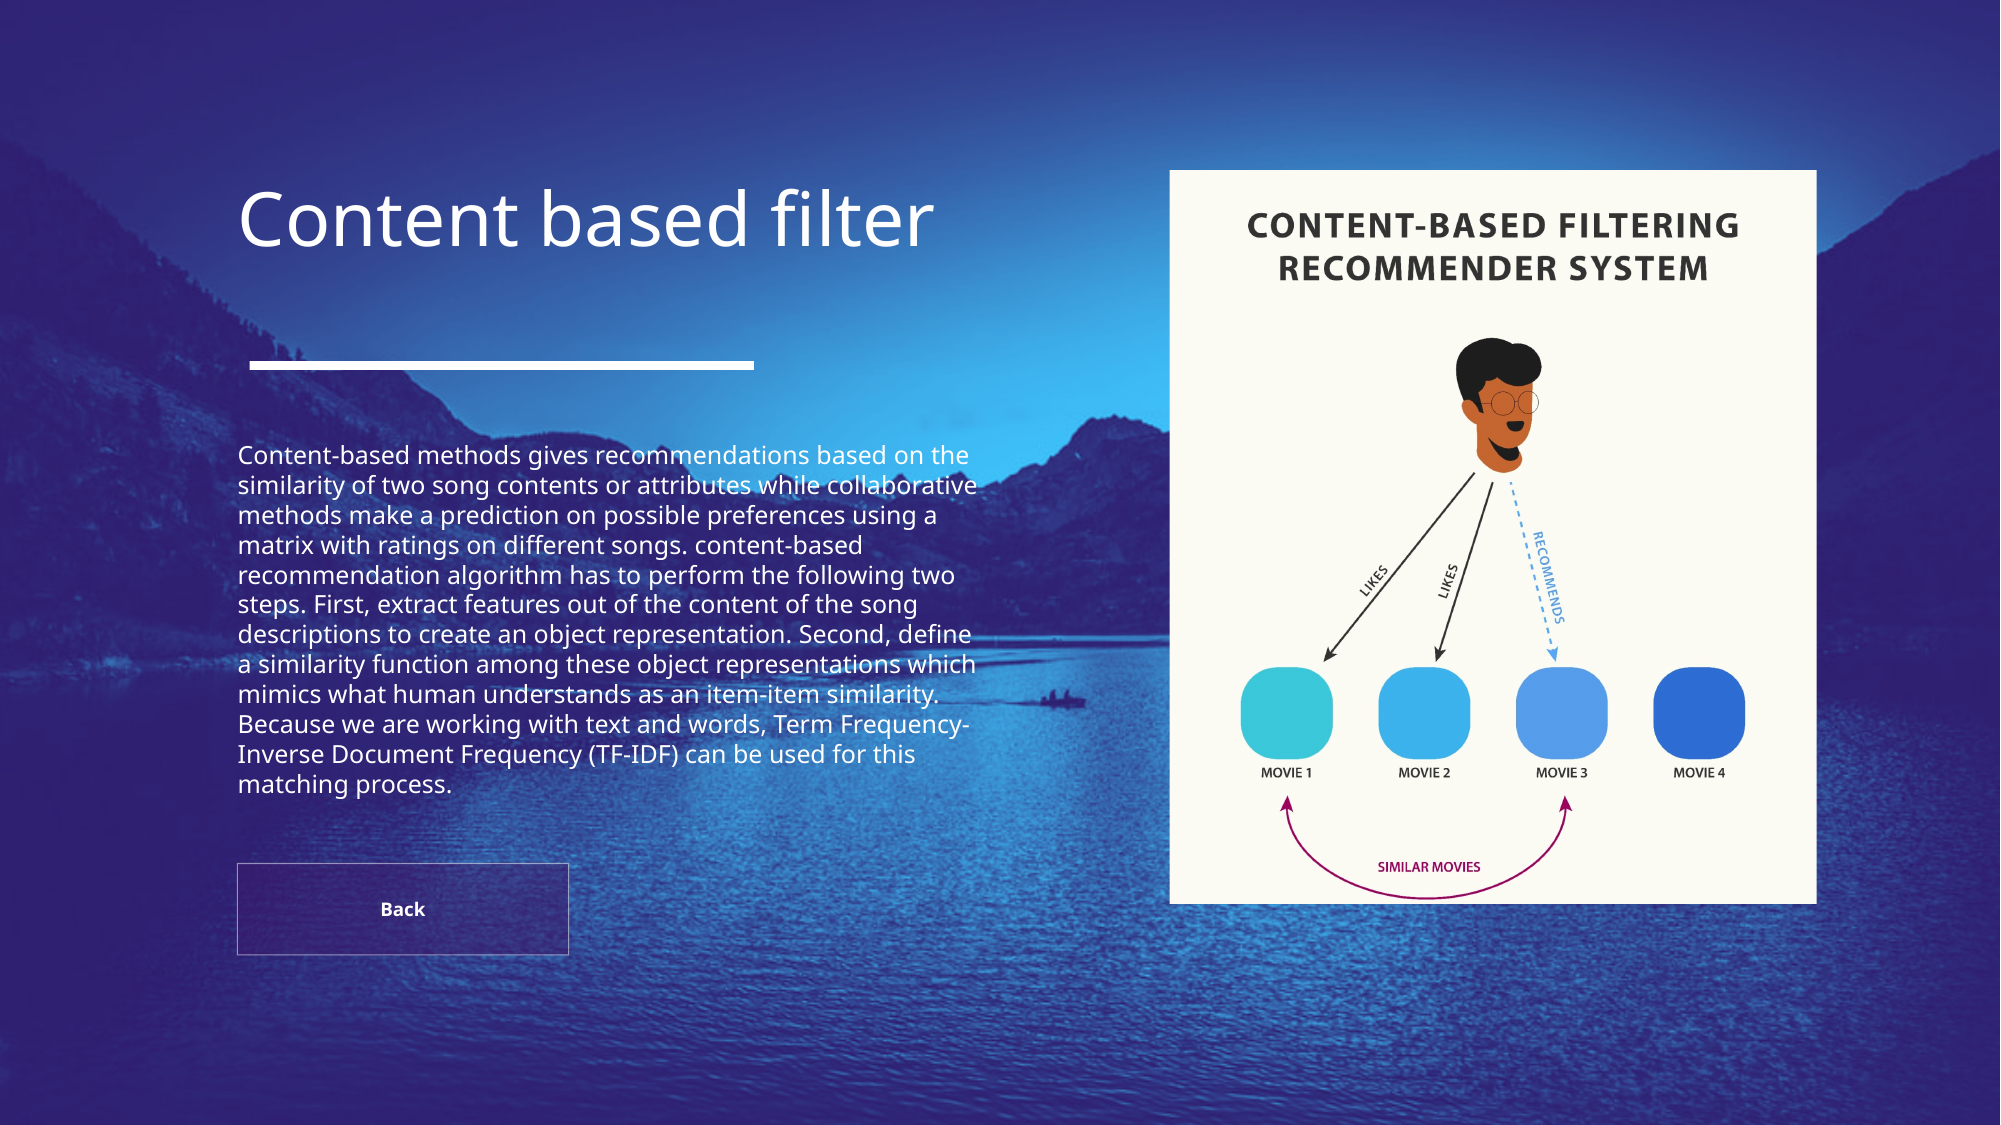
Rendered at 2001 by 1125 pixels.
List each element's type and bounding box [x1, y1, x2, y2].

picture [0, 0, 2000, 1125]
text_box [237, 173, 1007, 955]
